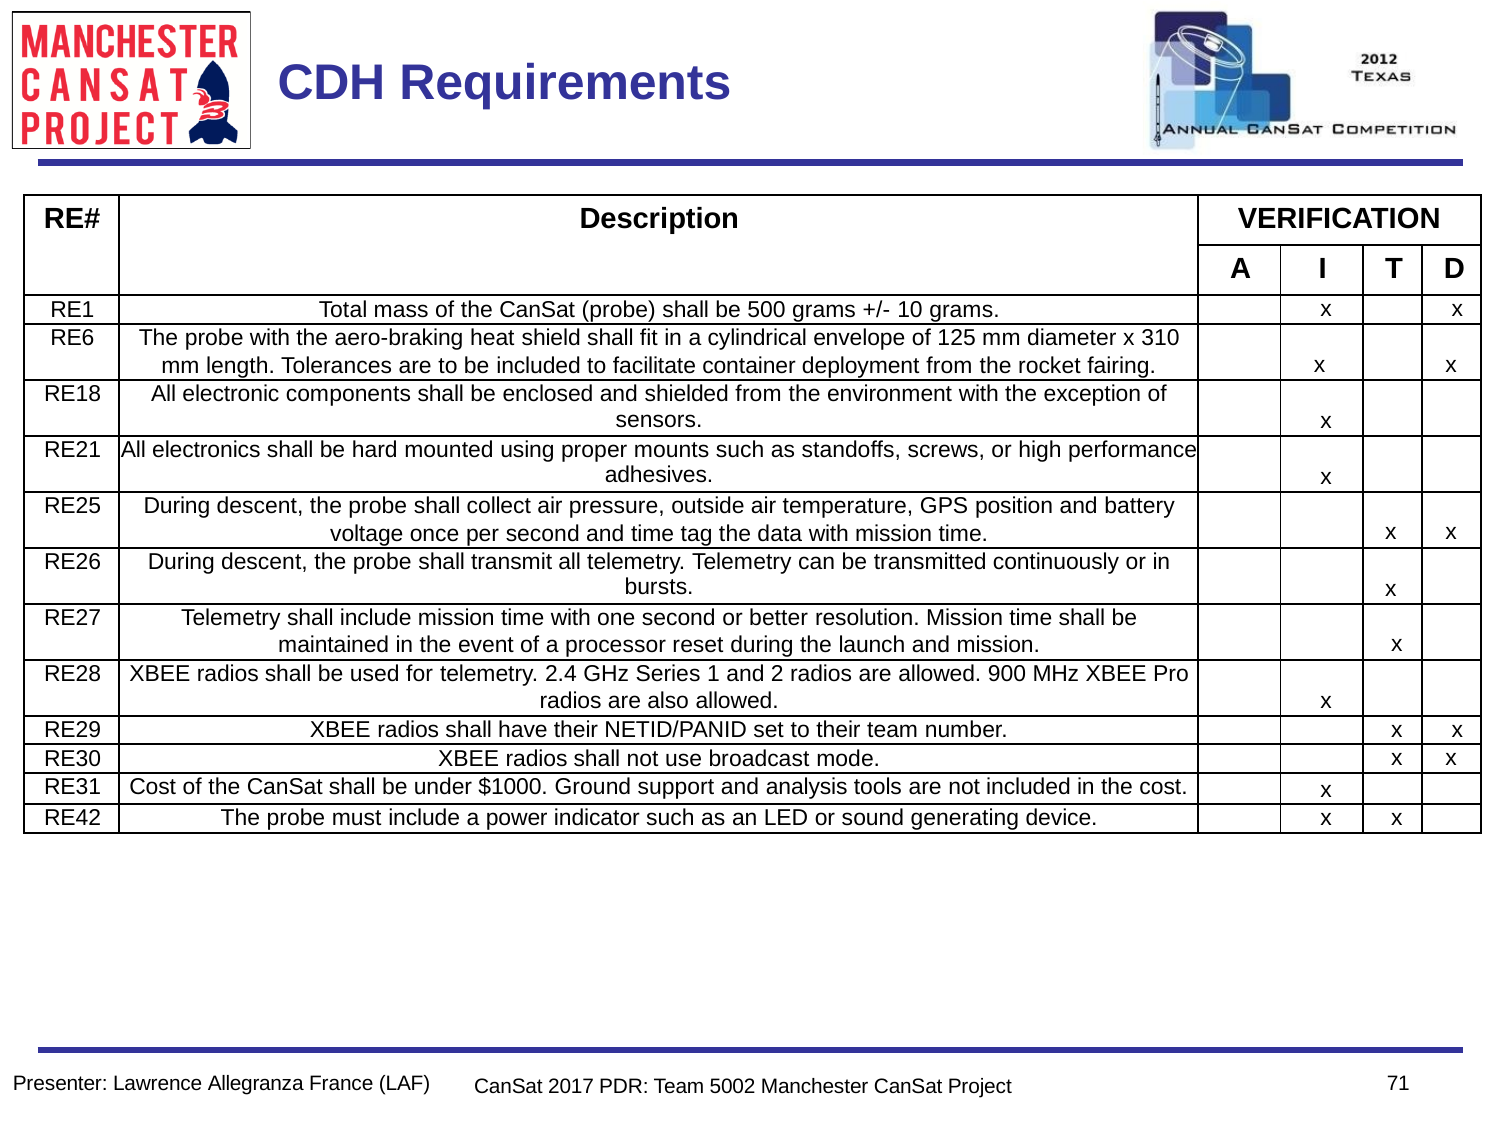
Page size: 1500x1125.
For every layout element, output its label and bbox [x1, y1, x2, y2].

table_cell [120, 717, 1197, 743]
table_cell [1423, 549, 1480, 603]
table_cell [1199, 381, 1280, 435]
table_cell [1199, 774, 1280, 803]
table_cell [1423, 493, 1480, 547]
table_cell [25, 325, 118, 379]
table_cell [25, 805, 118, 832]
table_cell [1423, 325, 1480, 379]
table_cell [1199, 296, 1280, 323]
text_box [10, 1069, 438, 1096]
table_cell [1281, 325, 1362, 379]
table_cell [1281, 437, 1362, 491]
table_cell [1423, 745, 1480, 772]
table_cell [1199, 605, 1280, 659]
table_cell [1364, 325, 1421, 379]
table_cell [120, 325, 1197, 379]
table_cell [1364, 549, 1421, 603]
text_box [11, 11, 251, 149]
table_header [25, 196, 118, 294]
table_cell [1281, 381, 1362, 435]
table_cell [1364, 745, 1421, 772]
table_cell [120, 296, 1197, 323]
table_cell [1423, 296, 1480, 323]
table_cell [1281, 246, 1362, 294]
table_cell [1423, 437, 1480, 491]
table_cell [1364, 246, 1421, 294]
table_cell [25, 661, 118, 715]
table_cell [1281, 493, 1362, 547]
table_cell [120, 381, 1197, 435]
table_cell [1364, 774, 1421, 803]
table_cell [1423, 805, 1480, 832]
table_cell [1281, 774, 1362, 803]
table_cell [25, 717, 118, 743]
table_cell [25, 774, 118, 803]
table_header [120, 196, 1197, 294]
table_cell [1199, 437, 1280, 491]
table_cell [1423, 661, 1480, 715]
table_cell [25, 296, 118, 323]
table_cell [120, 493, 1197, 547]
table_cell [120, 805, 1197, 832]
table_cell [1199, 745, 1280, 772]
table_cell [1199, 493, 1280, 547]
table_cell [1199, 549, 1280, 603]
table_cell [25, 549, 118, 603]
table_cell [1364, 381, 1421, 435]
table_cell [1364, 805, 1421, 832]
table_cell [120, 661, 1197, 715]
slide_number [1382, 1069, 1415, 1125]
table_cell [25, 493, 118, 547]
table_cell [1364, 437, 1421, 491]
table_cell [120, 774, 1197, 803]
table_cell [1281, 745, 1362, 772]
text_box [1142, 1, 1458, 156]
table_cell [1281, 296, 1362, 323]
table_header [1199, 196, 1480, 244]
table_cell [1423, 774, 1480, 803]
table_cell [1423, 381, 1480, 435]
footer [472, 1072, 1028, 1125]
table_cell [1199, 661, 1280, 715]
table_cell [1281, 605, 1362, 659]
table_cell [120, 549, 1197, 603]
table_cell [1423, 605, 1480, 659]
table_cell [1364, 296, 1421, 323]
table_cell [1423, 246, 1480, 294]
table_cell [1364, 661, 1421, 715]
table_cell [1281, 805, 1362, 832]
table_cell [1281, 717, 1362, 743]
table_cell [1199, 246, 1280, 294]
title [275, 47, 736, 238]
table_cell [1364, 605, 1421, 659]
table_cell [1364, 717, 1421, 743]
table_cell [120, 437, 1197, 491]
table_cell [25, 605, 118, 659]
table_cell [1281, 661, 1362, 715]
table_cell [1423, 717, 1480, 743]
table_cell [25, 745, 118, 772]
table_cell [1364, 493, 1421, 547]
table_cell [25, 381, 118, 435]
table_cell [25, 437, 118, 491]
table_cell [1281, 549, 1362, 603]
table_cell [1199, 805, 1280, 832]
table_cell [1199, 717, 1280, 743]
table_cell [120, 745, 1197, 772]
table_cell [1199, 325, 1280, 379]
table_cell [120, 605, 1197, 659]
